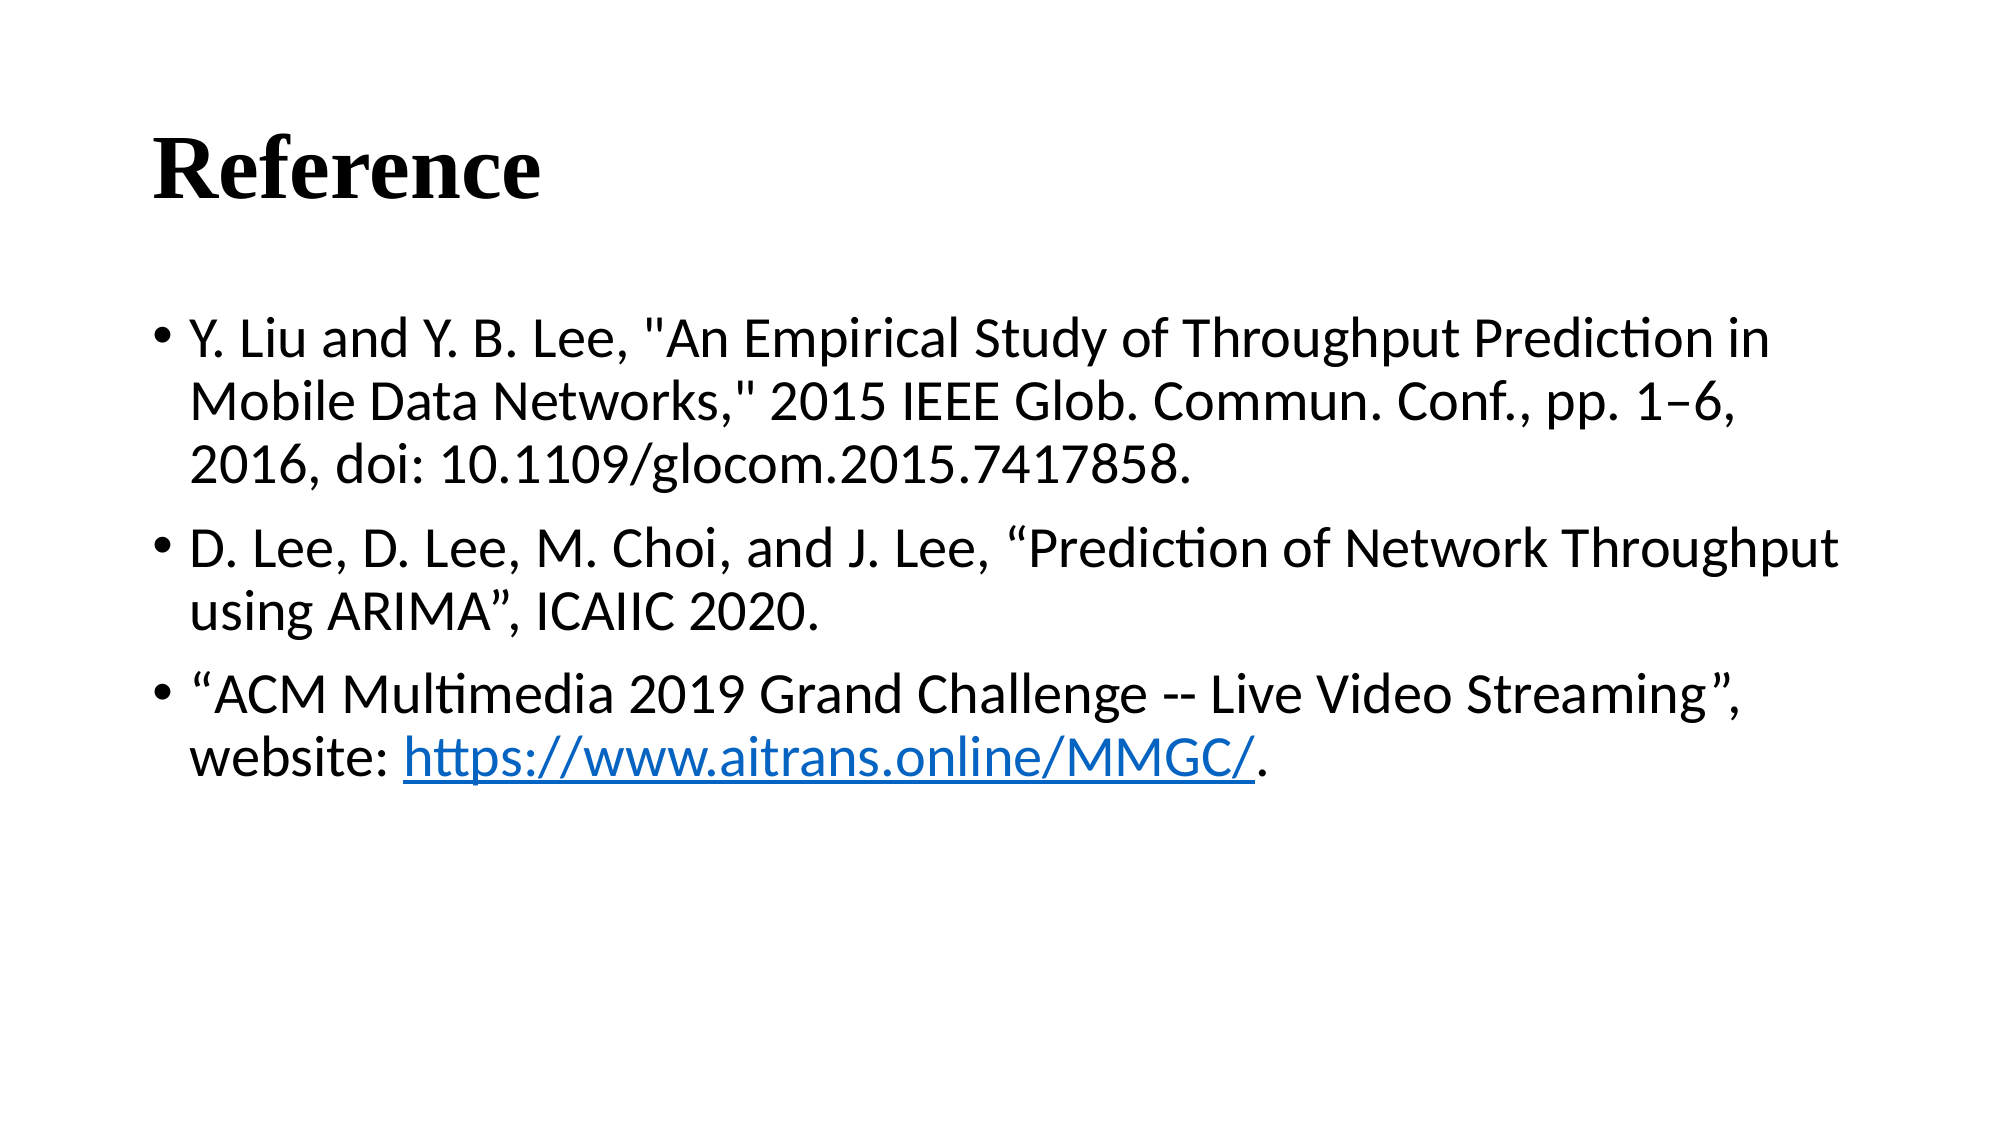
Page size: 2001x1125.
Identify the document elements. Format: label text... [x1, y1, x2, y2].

list Y. Liu and Y. B. Lee, "An Empirical Study of Throughput Prediction in Mobile Data Networks," 2015 IEEE Glob. Commun. Conf., pp. 1–6, 2016, doi: 10.1109/glocom.2015.7417858. D. Lee, D. Lee, M. Choi, and J. Lee, “Prediction of Network Throughput using ARIMA”, ICAIIC 2020. “ACM Multimedia 2019 Grand Challenge -- Live Video Streaming”, website: https://www.aitrans.online/MMGC/. [137, 299, 1863, 1014]
title Reference [137, 59, 1863, 278]
